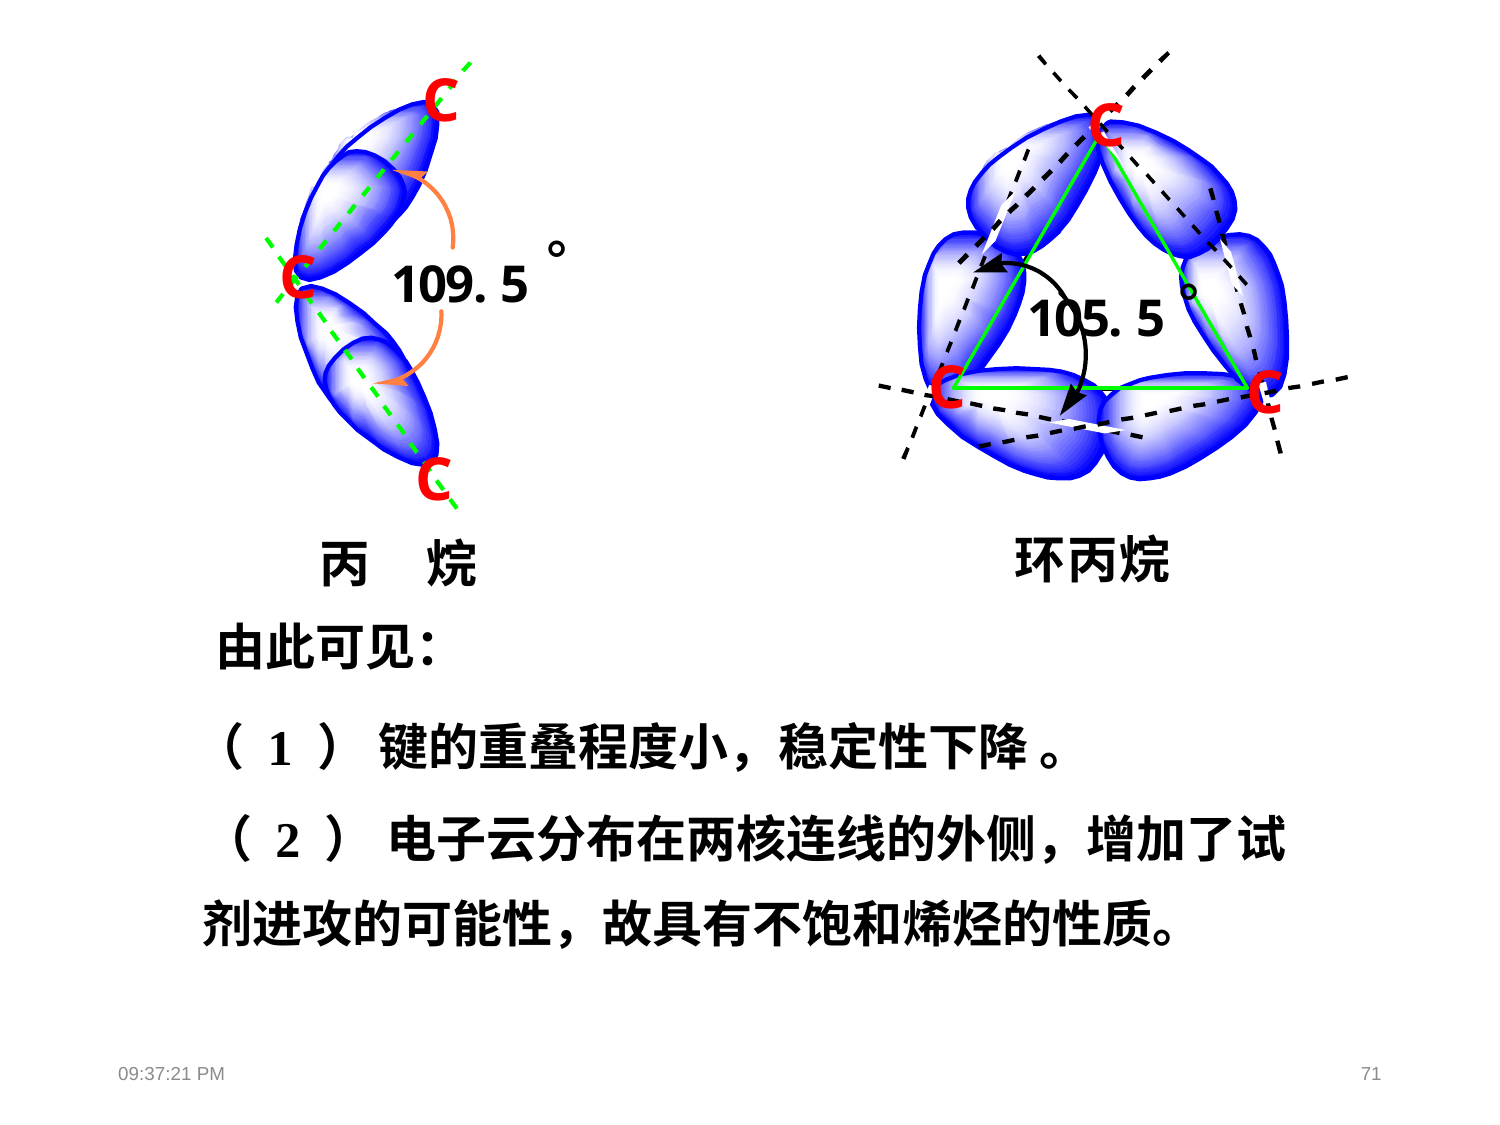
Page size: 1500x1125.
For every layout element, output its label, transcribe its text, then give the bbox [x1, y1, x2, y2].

slide_number 71 [1059, 1042, 1397, 1103]
text_box 由此可见： [200, 608, 481, 684]
text_box （ 2 ） 电子云分布在两核连线的外侧，增加了试 剂进攻的可能性，故具有不饱和烯烃的性质。 [187, 800, 1400, 960]
text_box （ 1 ） 键的重叠程度小，稳定性下降 。 [179, 708, 1105, 783]
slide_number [103, 1042, 441, 1103]
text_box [249, 37, 1363, 595]
